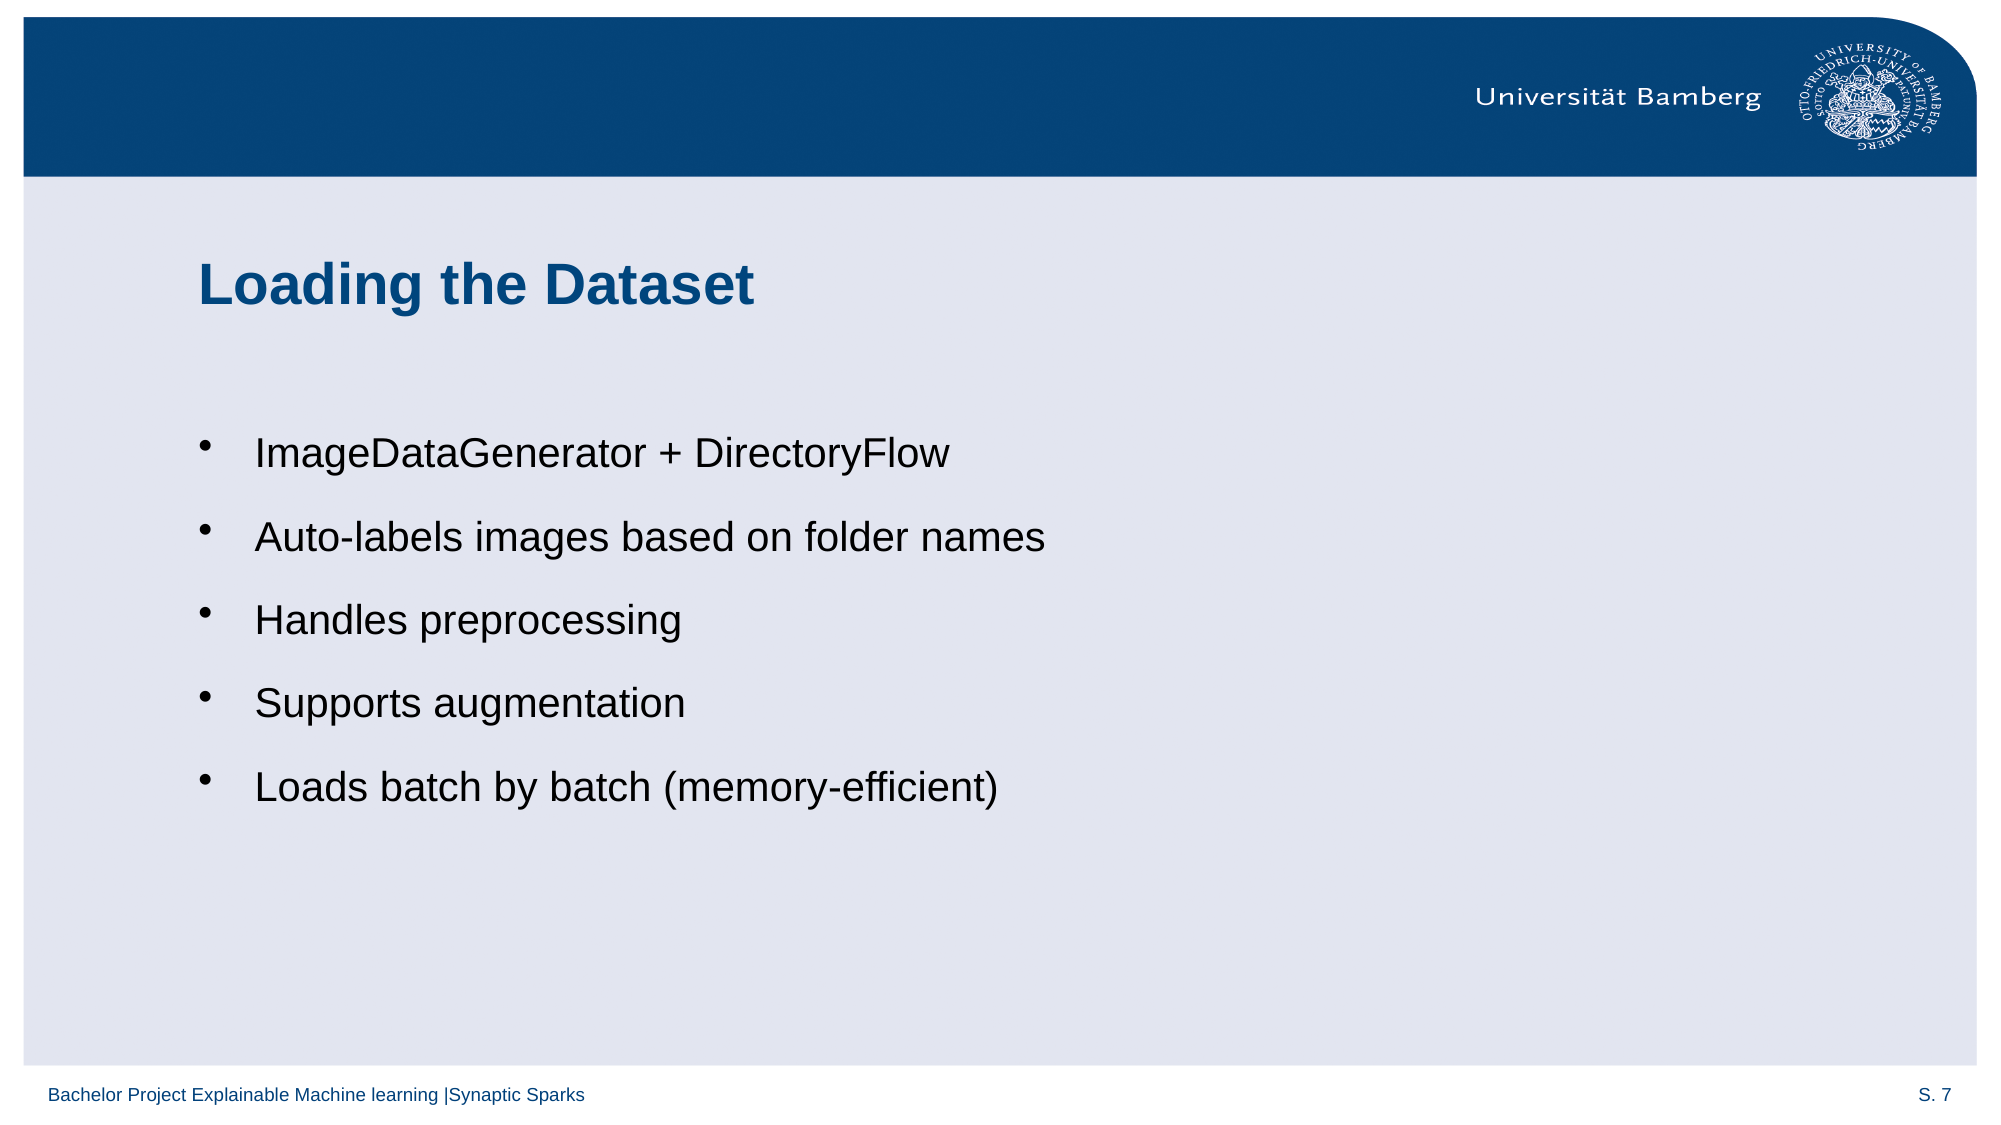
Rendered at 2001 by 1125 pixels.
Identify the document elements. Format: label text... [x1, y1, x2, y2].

title Loading the Dataset [183, 187, 1817, 375]
list ImageDataGenerator + DirectoryFlow Auto-labels images based on folder names Handles preprocessing Supports augmentation Loads batch by batch (memory-efficient) [183, 393, 1817, 856]
picture [0, 0, 2000, 1125]
